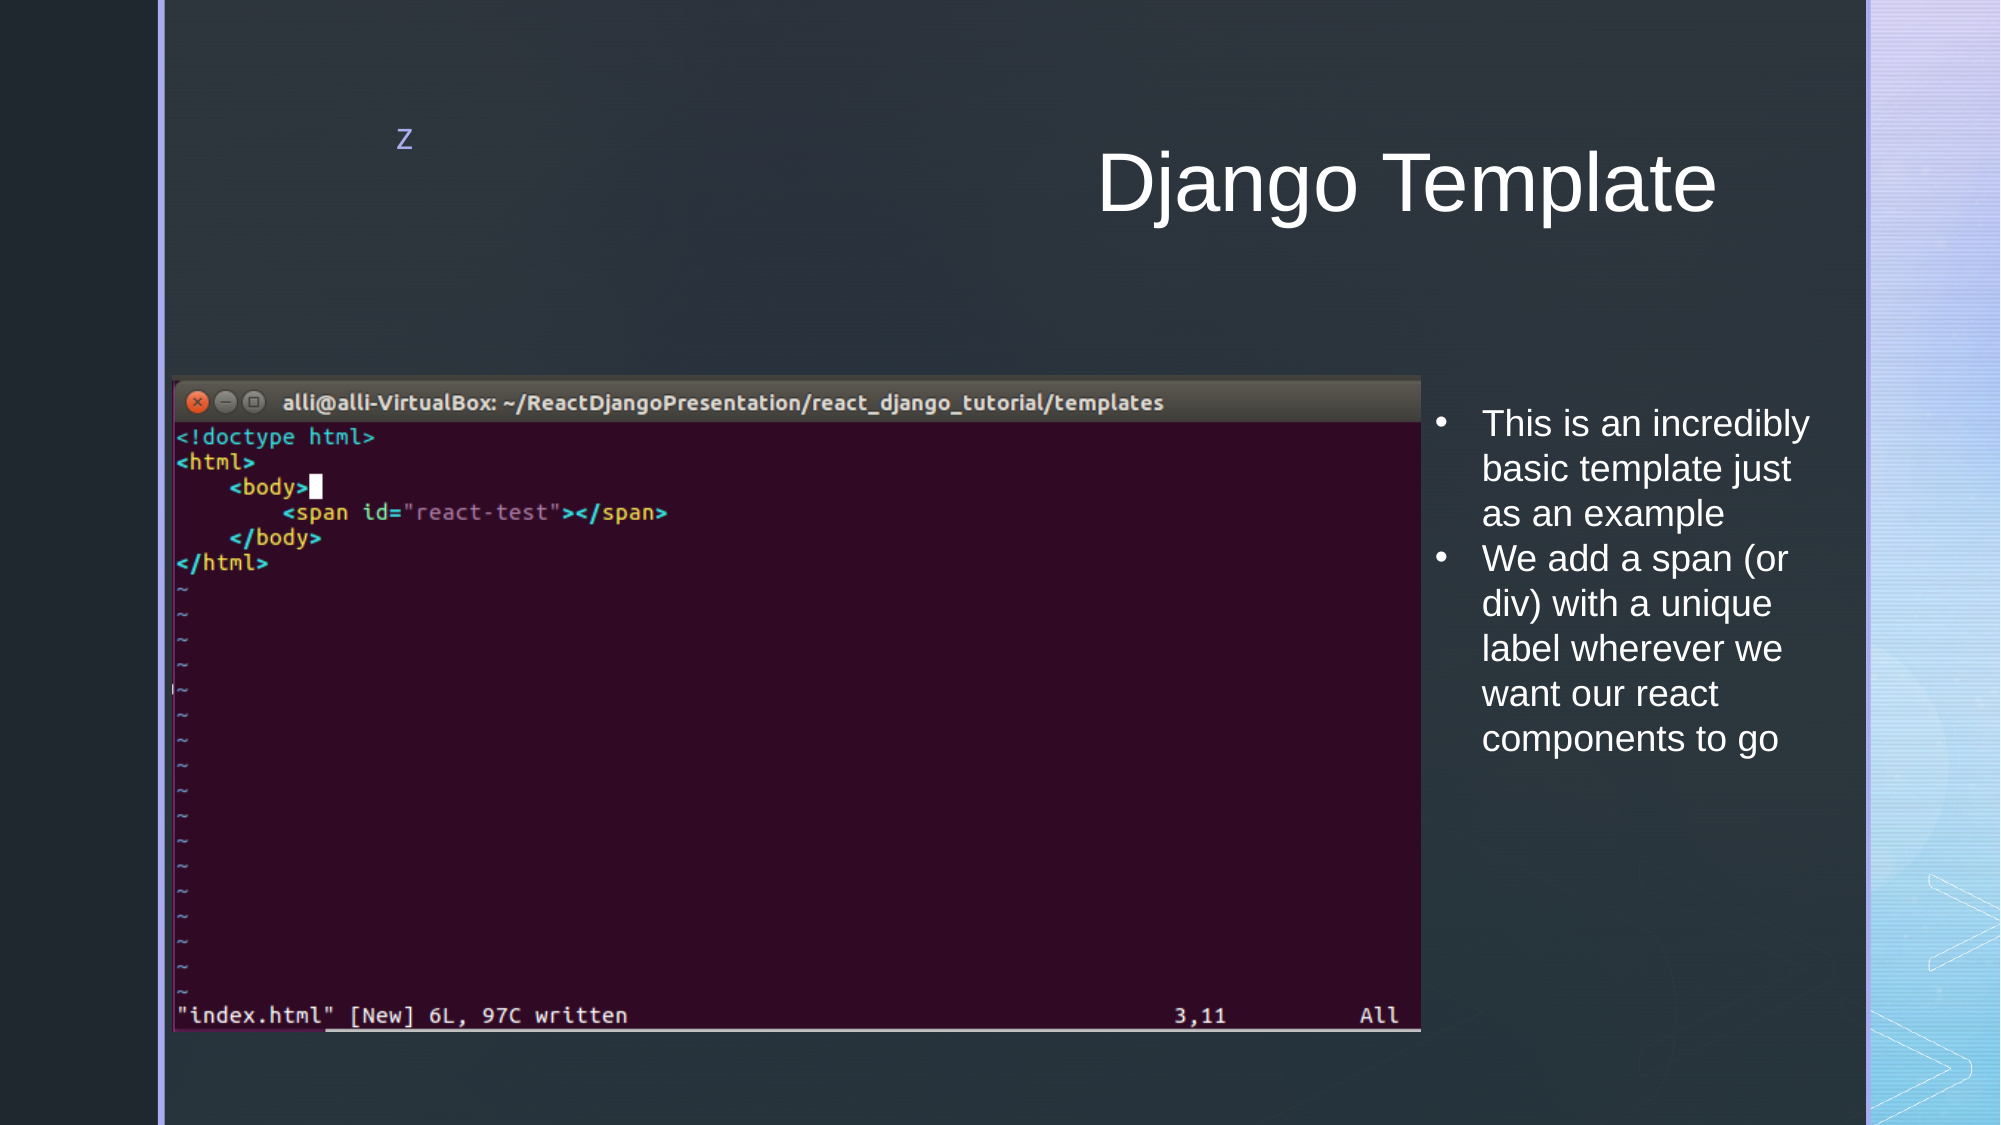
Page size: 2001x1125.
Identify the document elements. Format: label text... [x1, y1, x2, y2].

picture [1871, 0, 2001, 1125]
text_box This is an incredibly basic template just as an example We add a span (or div) with a unique label wherever we want our react components to go [1421, 391, 1849, 767]
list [172, 375, 1421, 1032]
title Django Template [428, 132, 1734, 310]
